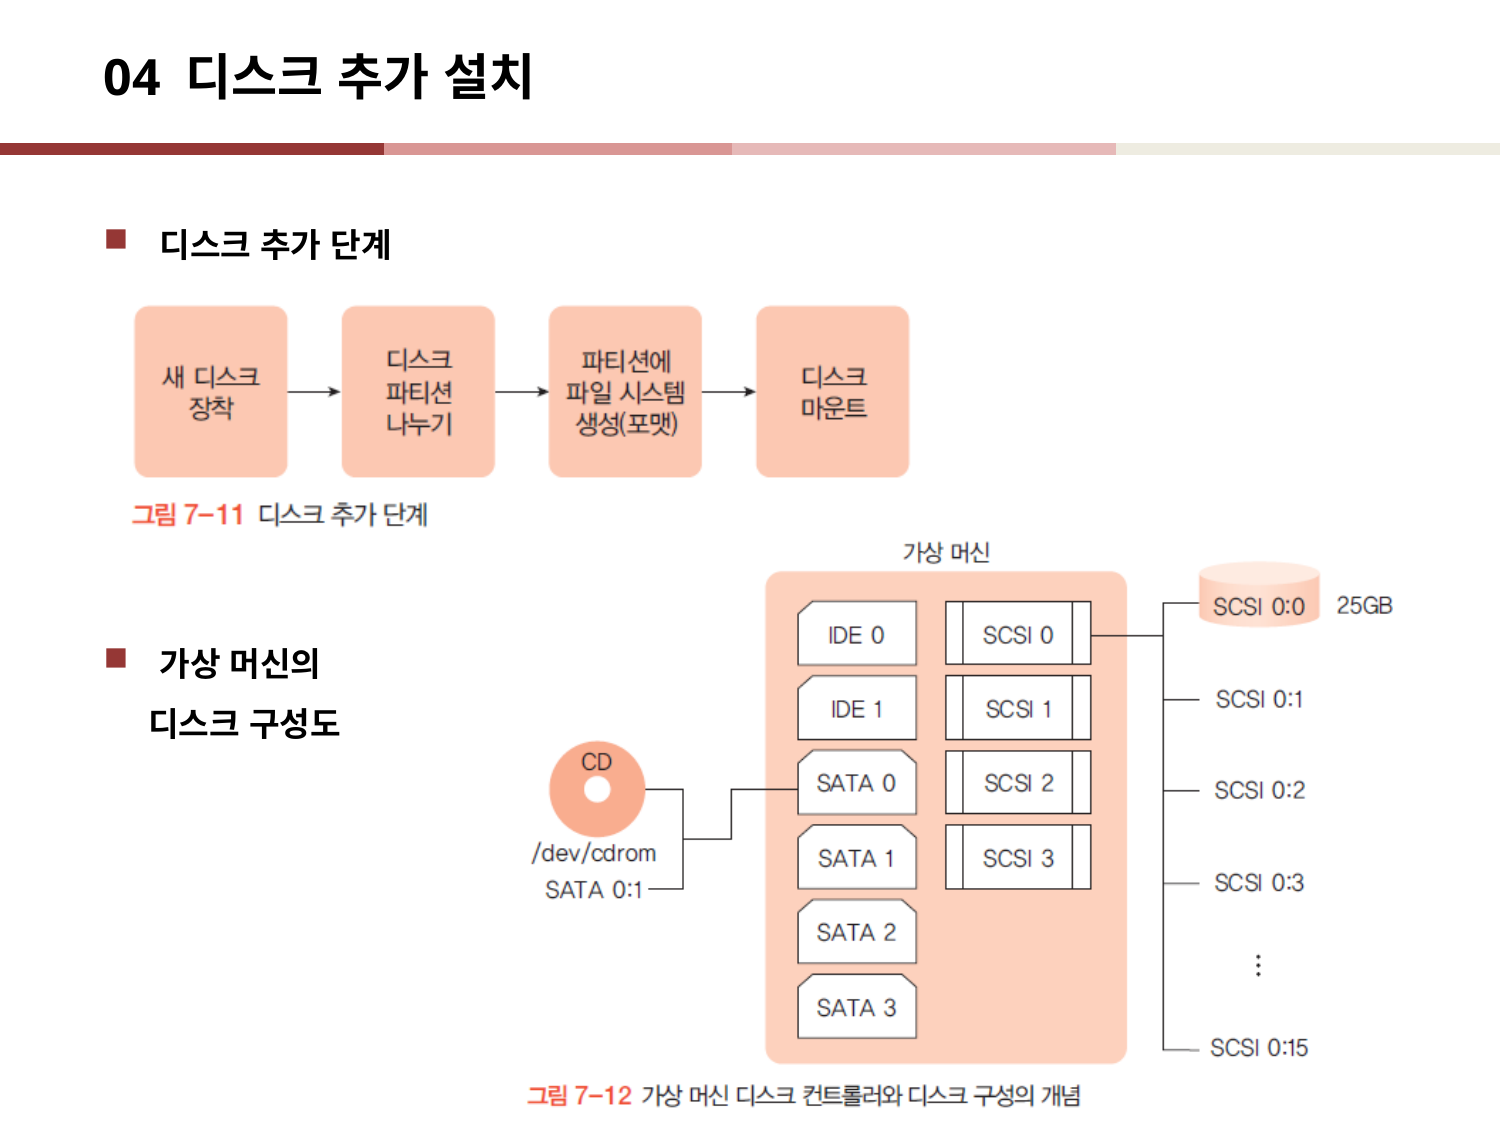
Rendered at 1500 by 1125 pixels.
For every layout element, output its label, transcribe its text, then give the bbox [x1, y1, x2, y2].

list 디스크 추가 단계 가상 머신의 디스크 구성도 [88, 196, 1436, 1083]
picture [123, 295, 1410, 1116]
title 04 디스크 추가 설치 [88, 30, 1330, 121]
